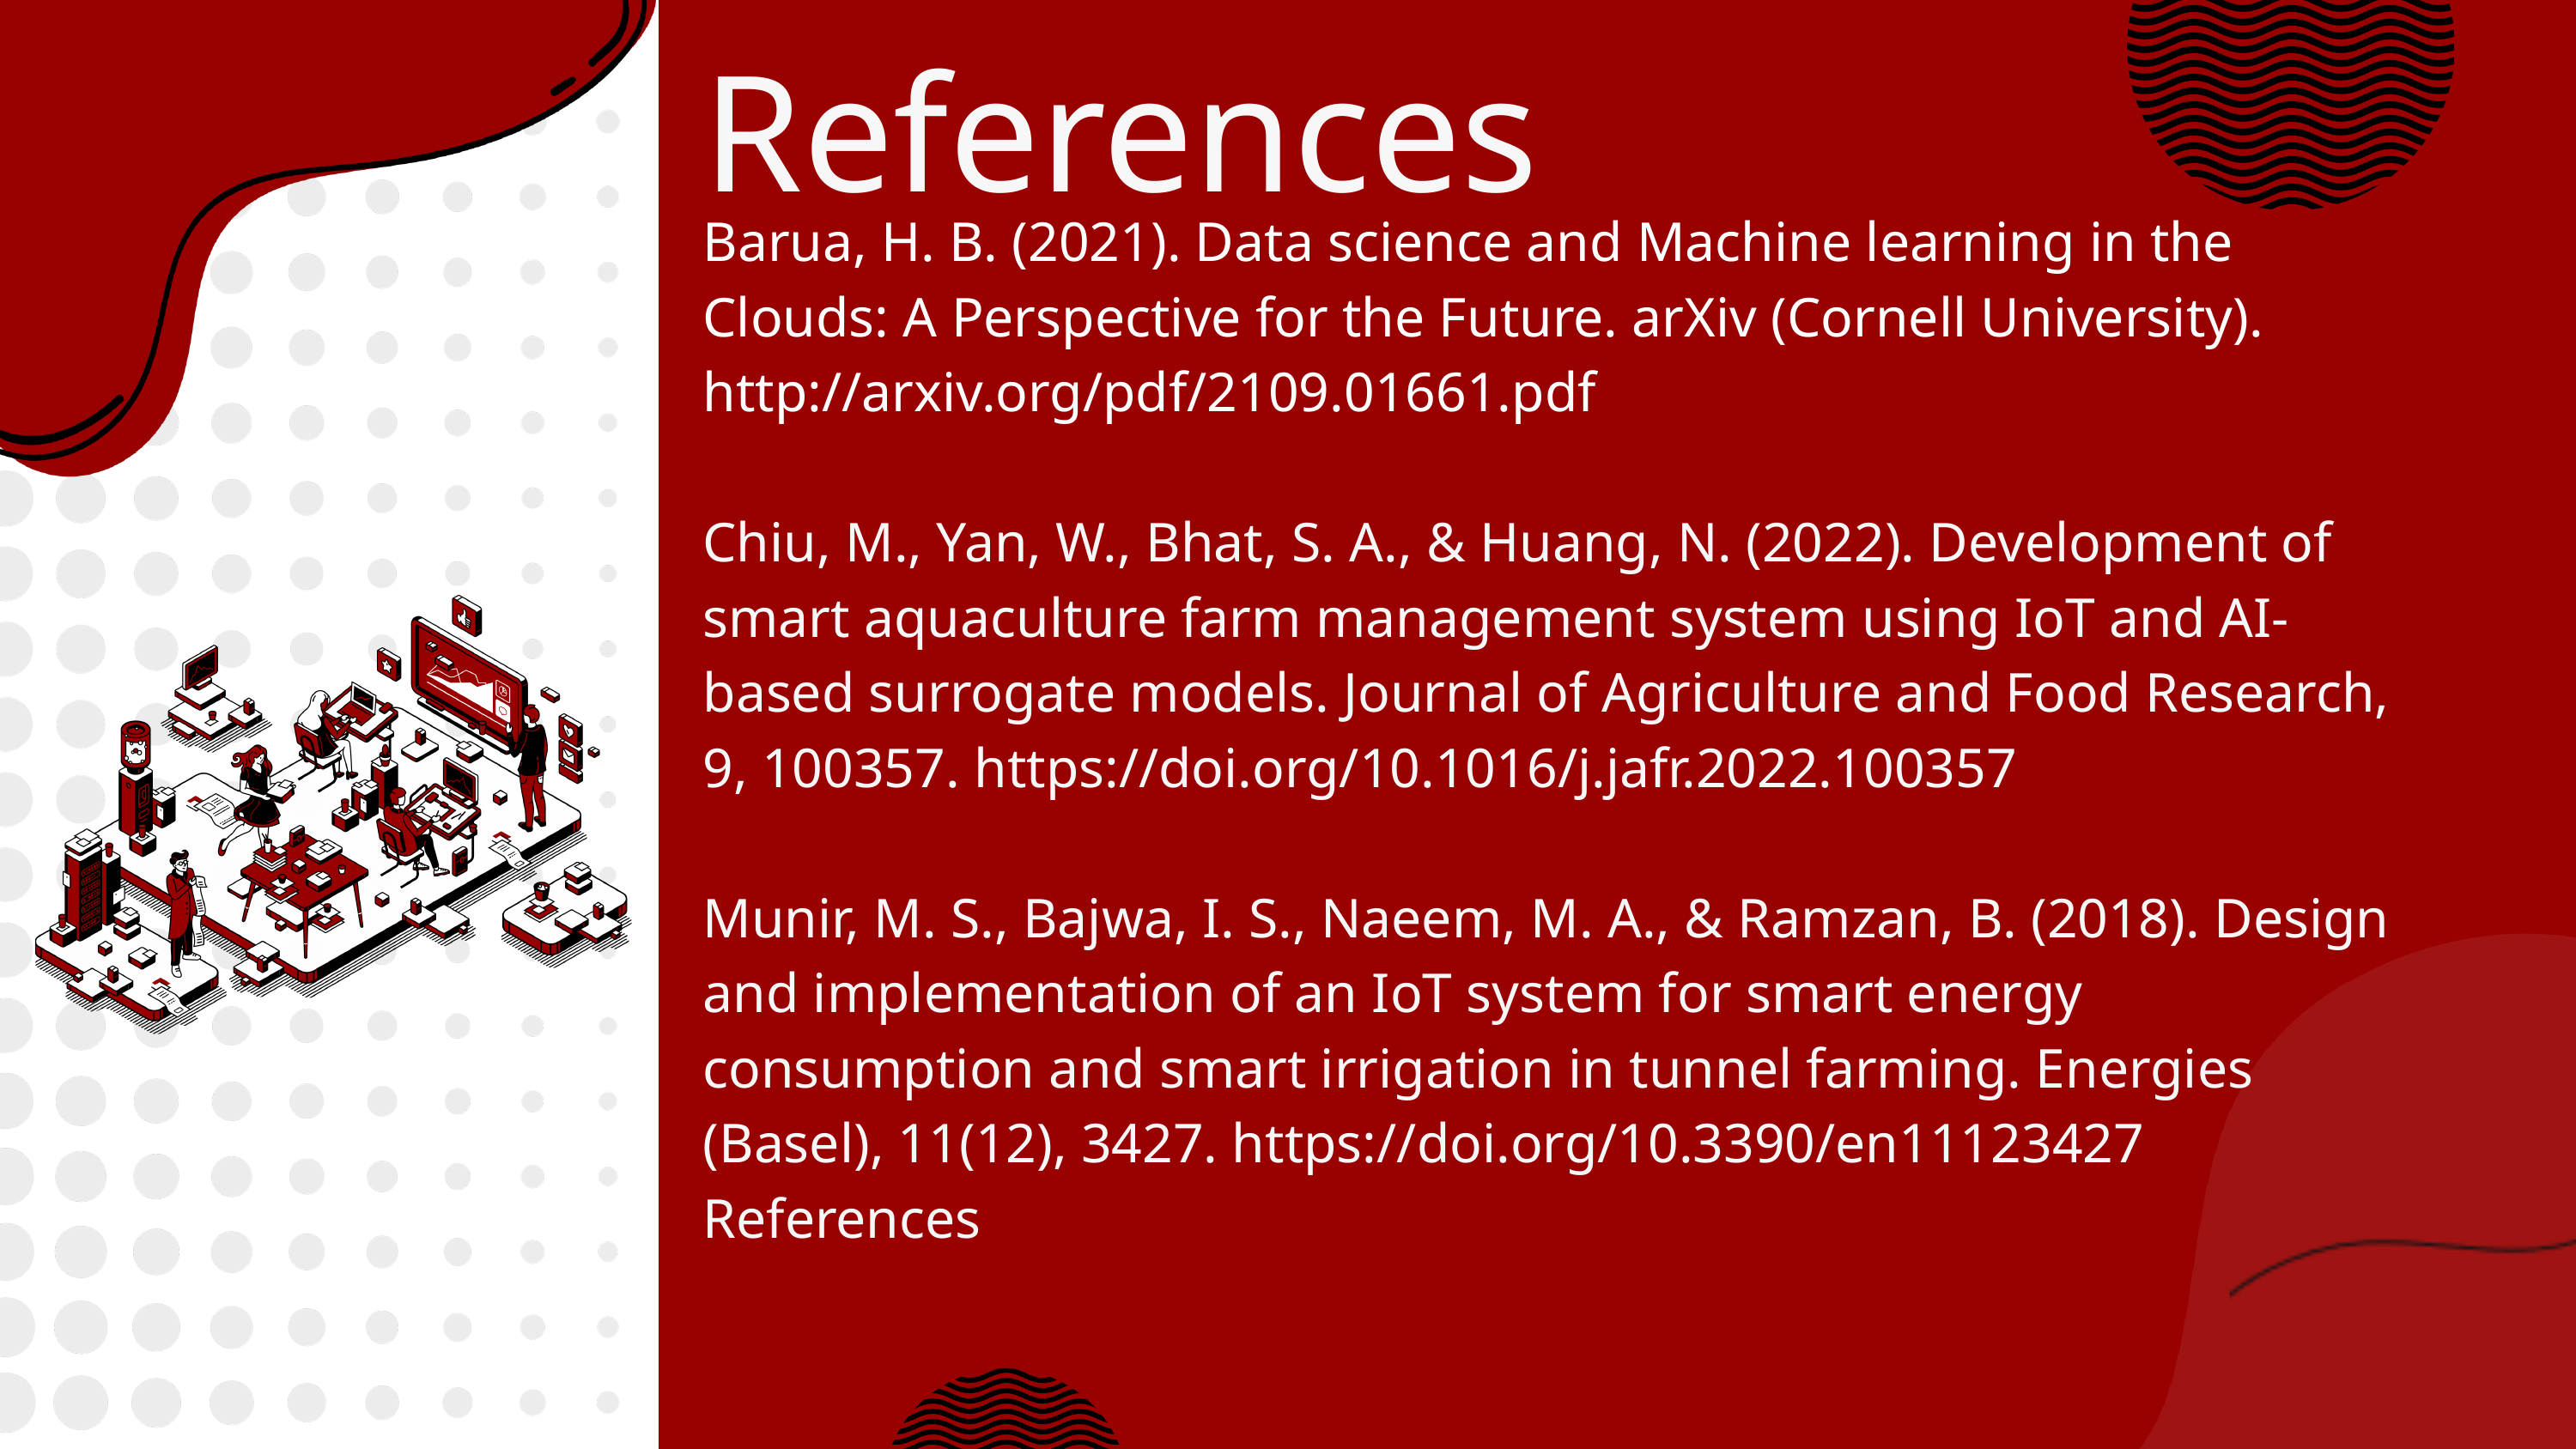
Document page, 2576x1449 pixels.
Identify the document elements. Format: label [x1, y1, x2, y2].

text_box [34, 595, 632, 1034]
text_box [659, 0, 2576, 1449]
text_box [0, 0, 655, 488]
text_box [0, 488, 653, 1449]
